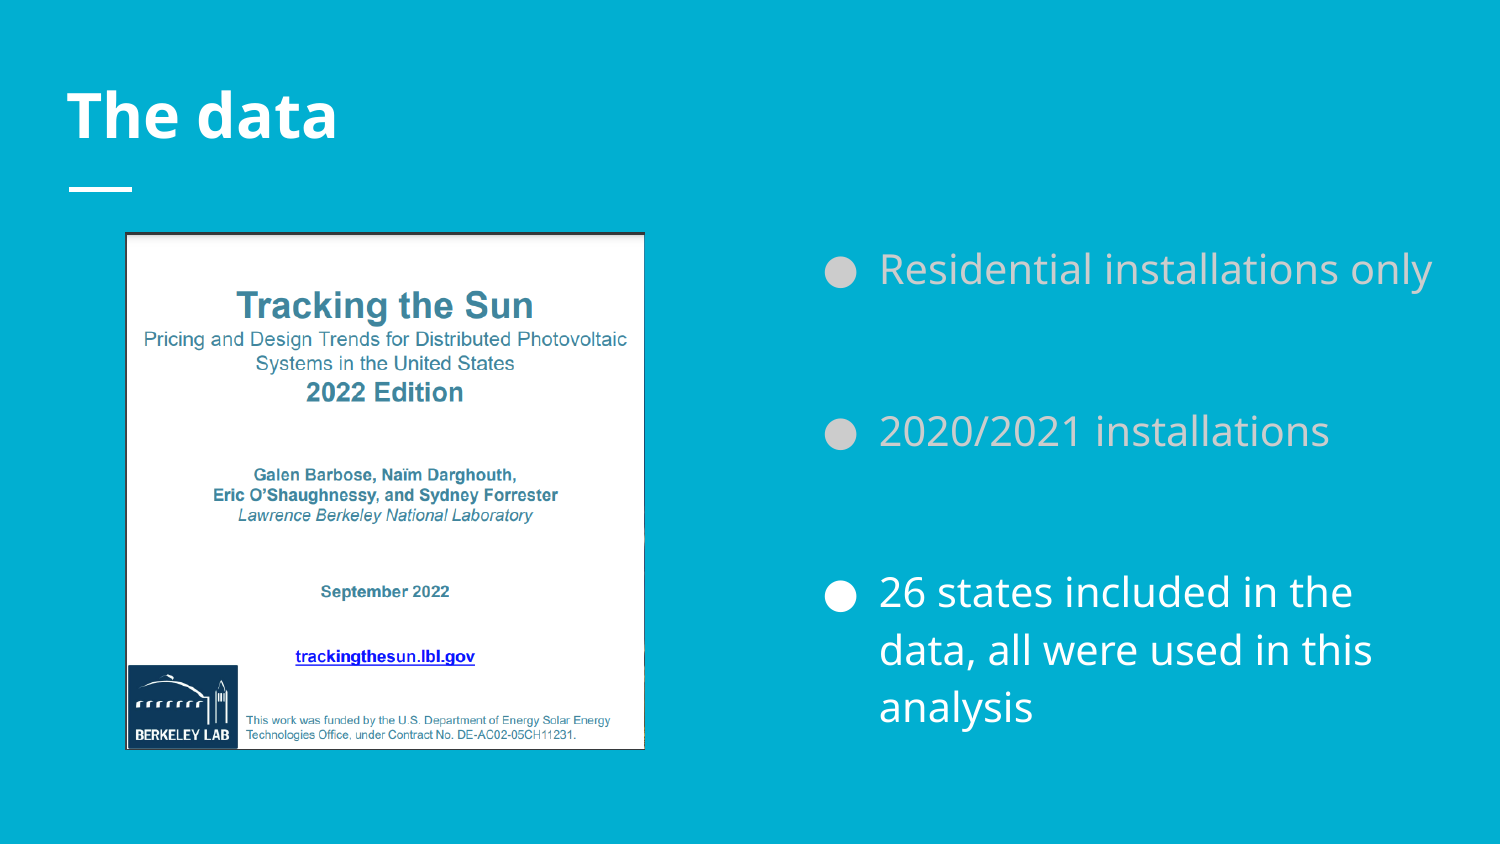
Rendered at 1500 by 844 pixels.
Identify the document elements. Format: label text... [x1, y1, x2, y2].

title The data [51, 61, 1449, 167]
picture [125, 232, 645, 750]
list Residential installations only 2020/2021 installations 26 states included in the data, all were used in this analysis [792, 220, 1449, 762]
